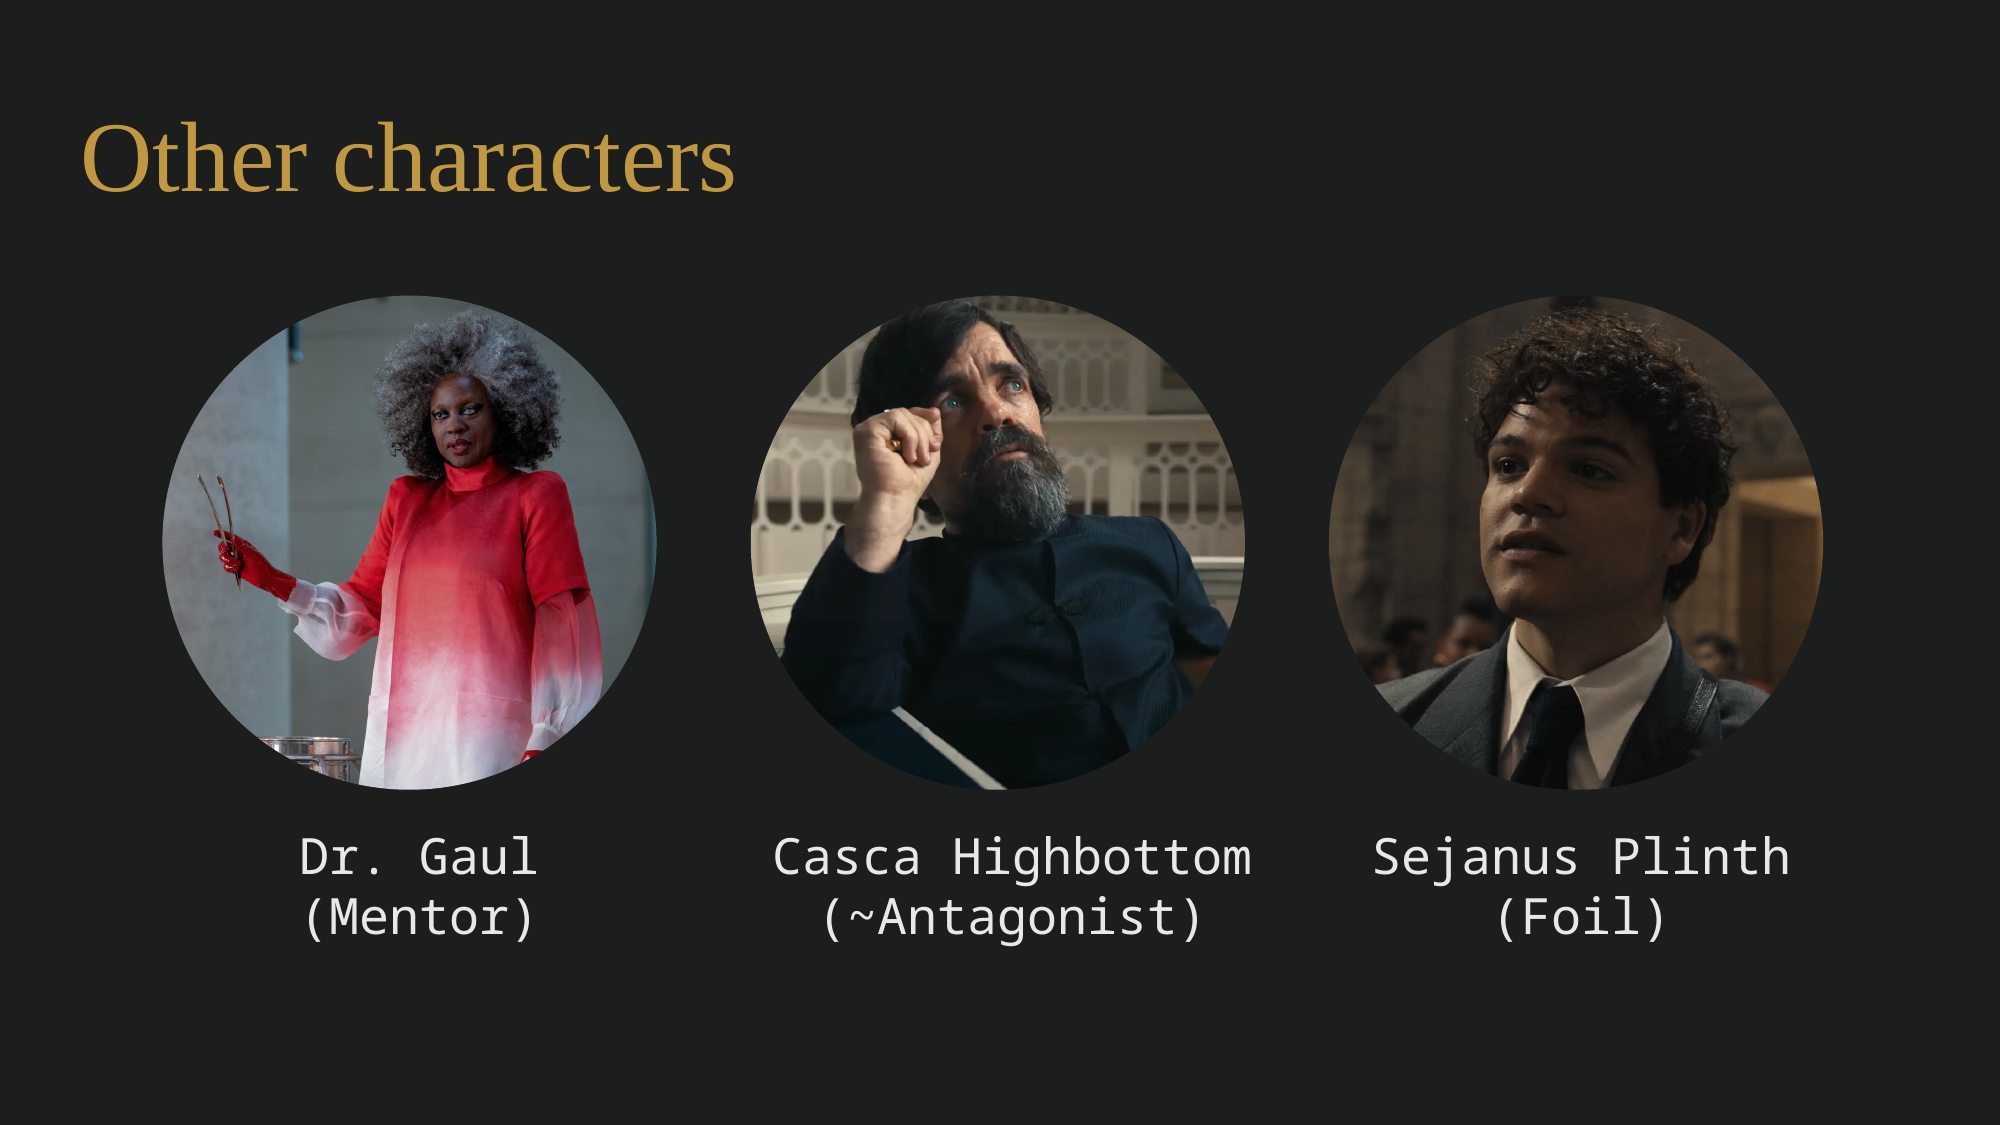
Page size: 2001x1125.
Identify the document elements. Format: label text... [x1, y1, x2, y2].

picture [750, 295, 1246, 791]
text_box Casca Highbottom (~Antagonist) [737, 817, 1287, 952]
picture [161, 295, 658, 791]
title Other characters [35, 50, 784, 269]
picture [1328, 295, 1824, 791]
text_box Dr. Gaul (Mentor) [214, 817, 625, 952]
text_box Sejanus Plinth (Foil) [1338, 817, 1824, 952]
